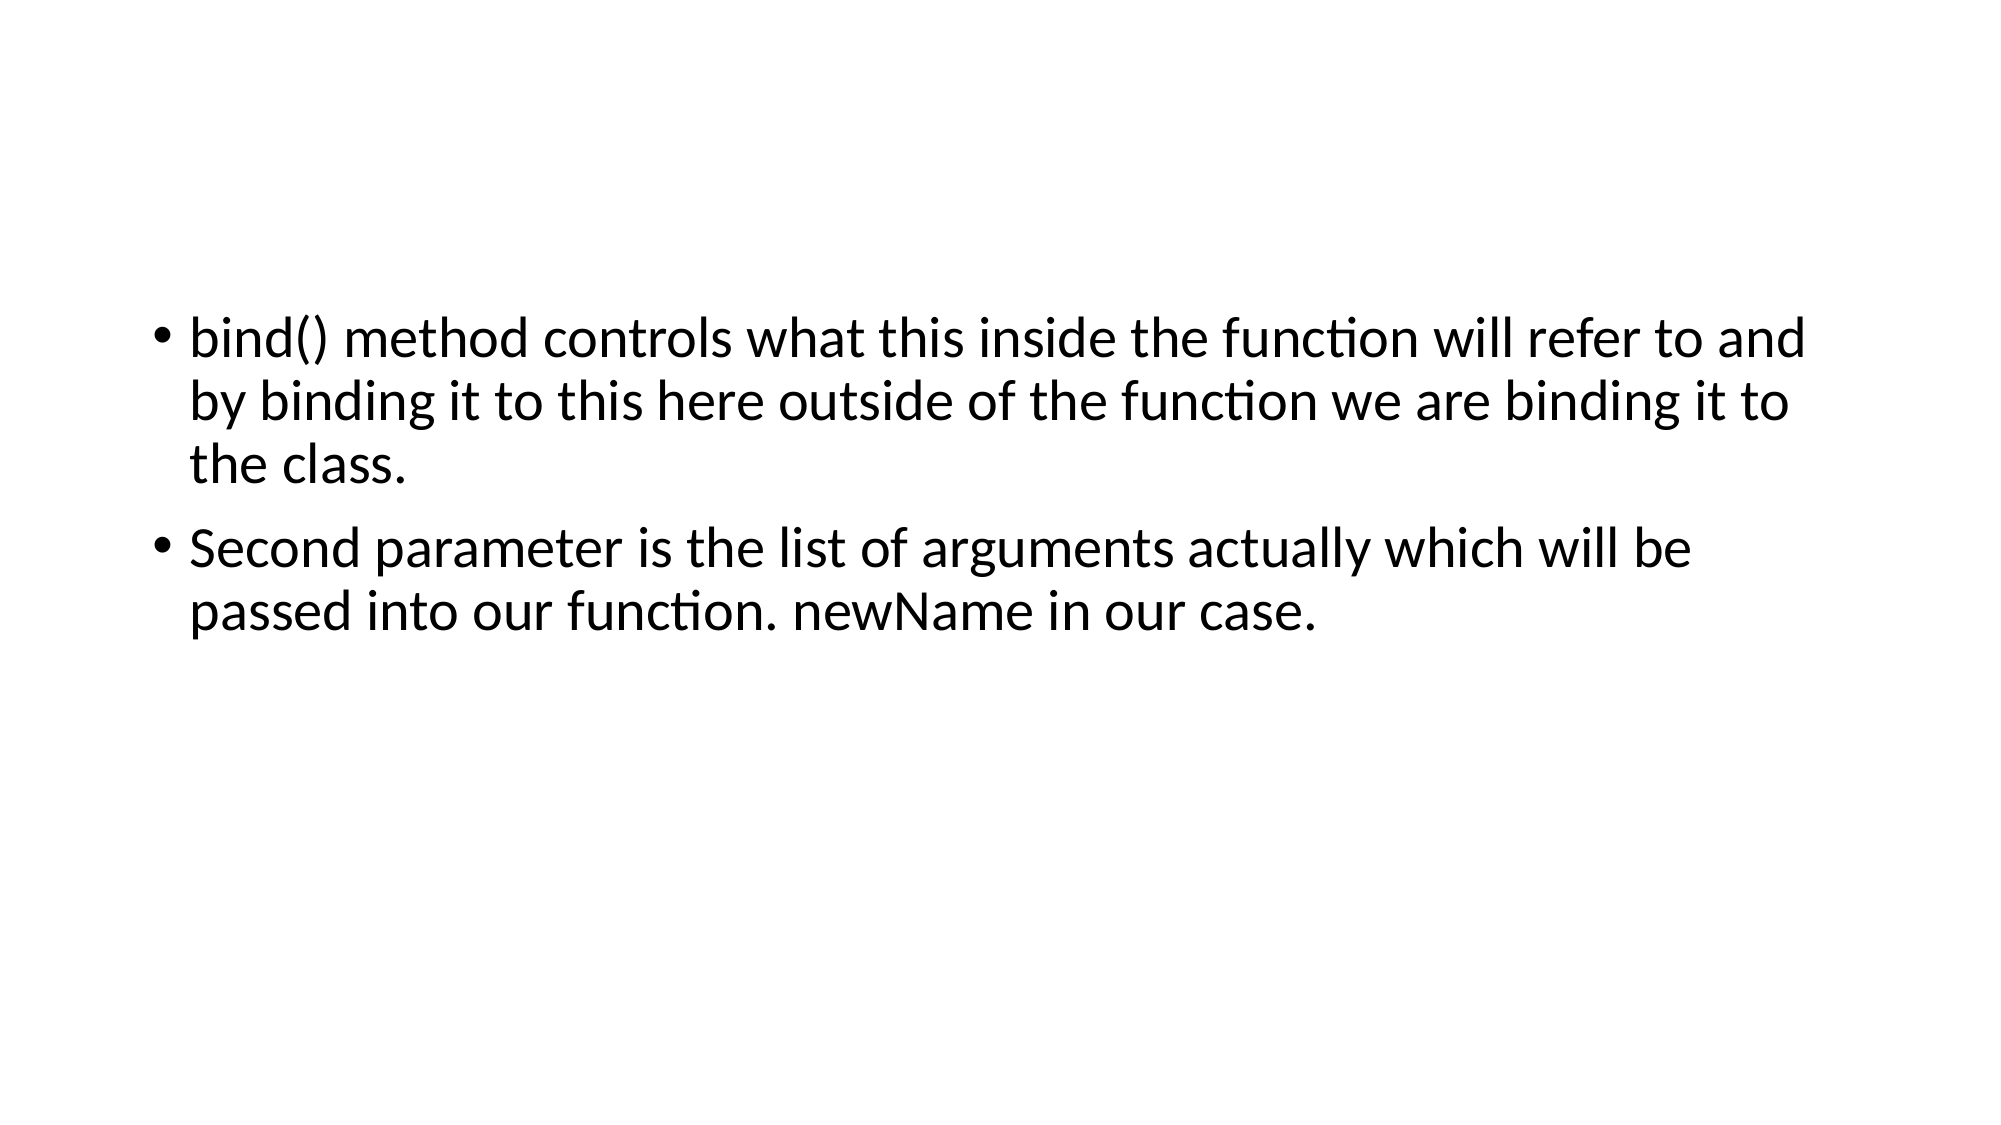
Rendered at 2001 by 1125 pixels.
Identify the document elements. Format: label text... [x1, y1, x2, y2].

list bind() method controls what this inside the function will refer to and by binding it to this here outside of the function we are binding it to the class. Second parameter is the list of arguments actually which will be passed into our function. newName in our case. [137, 299, 1863, 1014]
